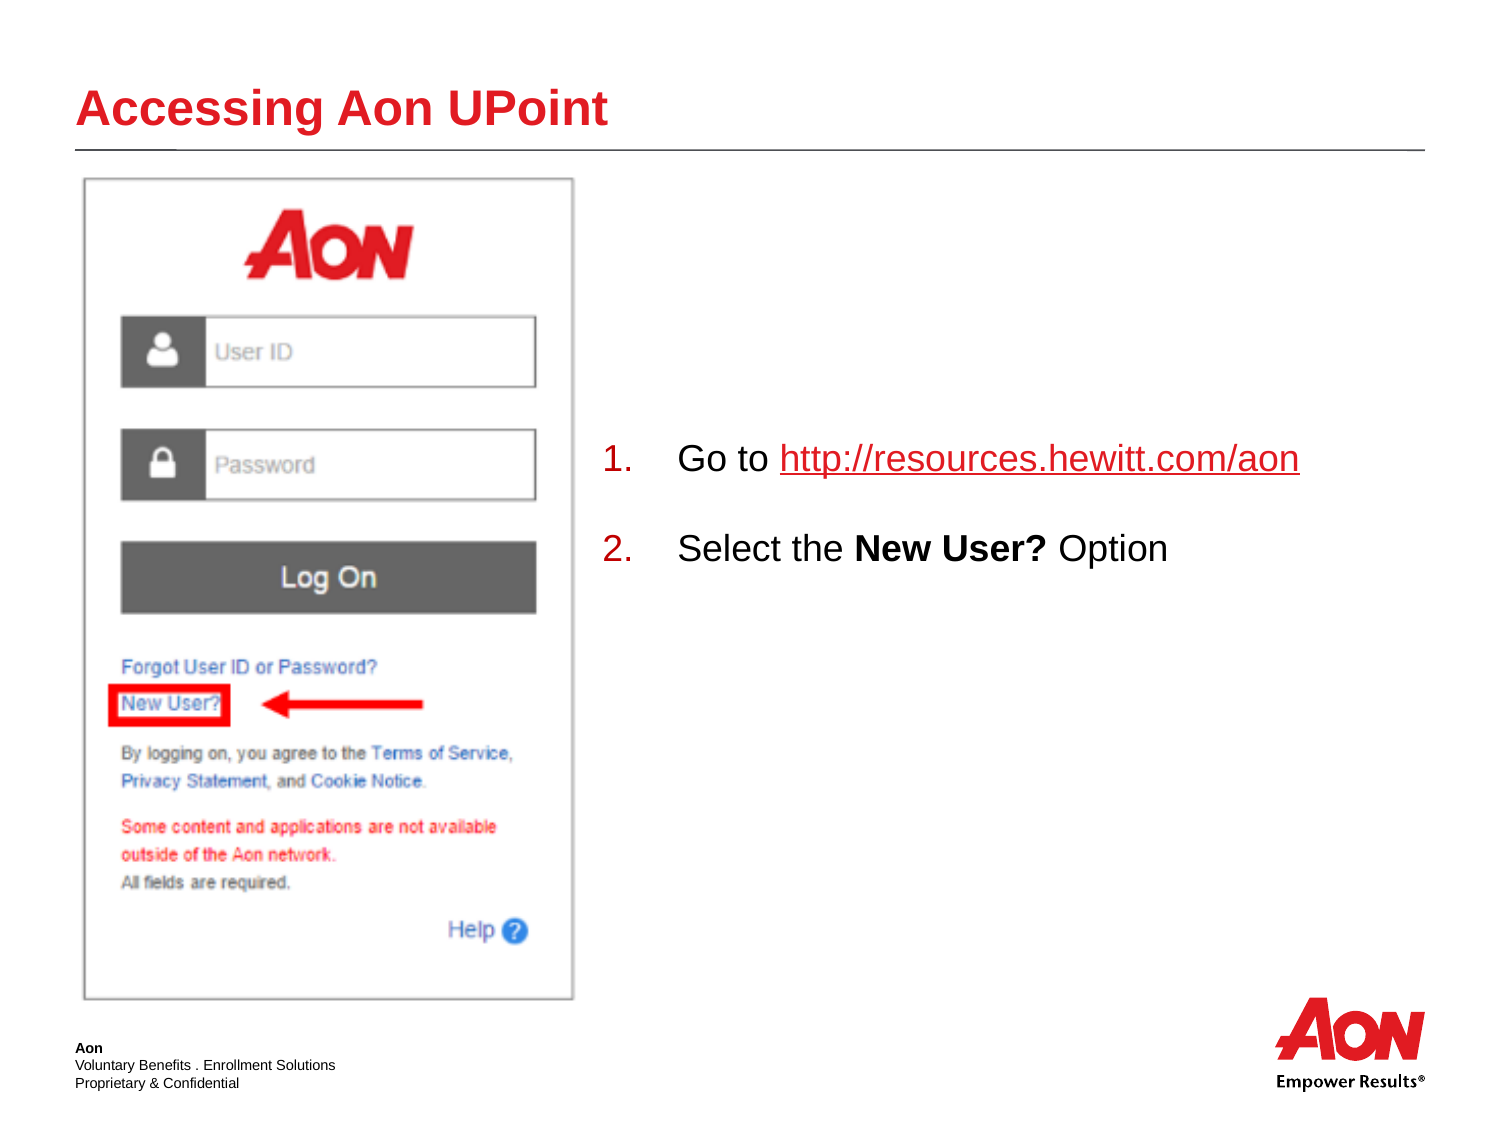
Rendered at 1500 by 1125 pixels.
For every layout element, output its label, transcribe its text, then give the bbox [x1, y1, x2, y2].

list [75, 174, 588, 1009]
title Accessing Aon UPoint [74, 49, 1426, 136]
text_box Go to http://resources.hewitt.com/aon Select the New User? Option [592, 426, 1426, 667]
